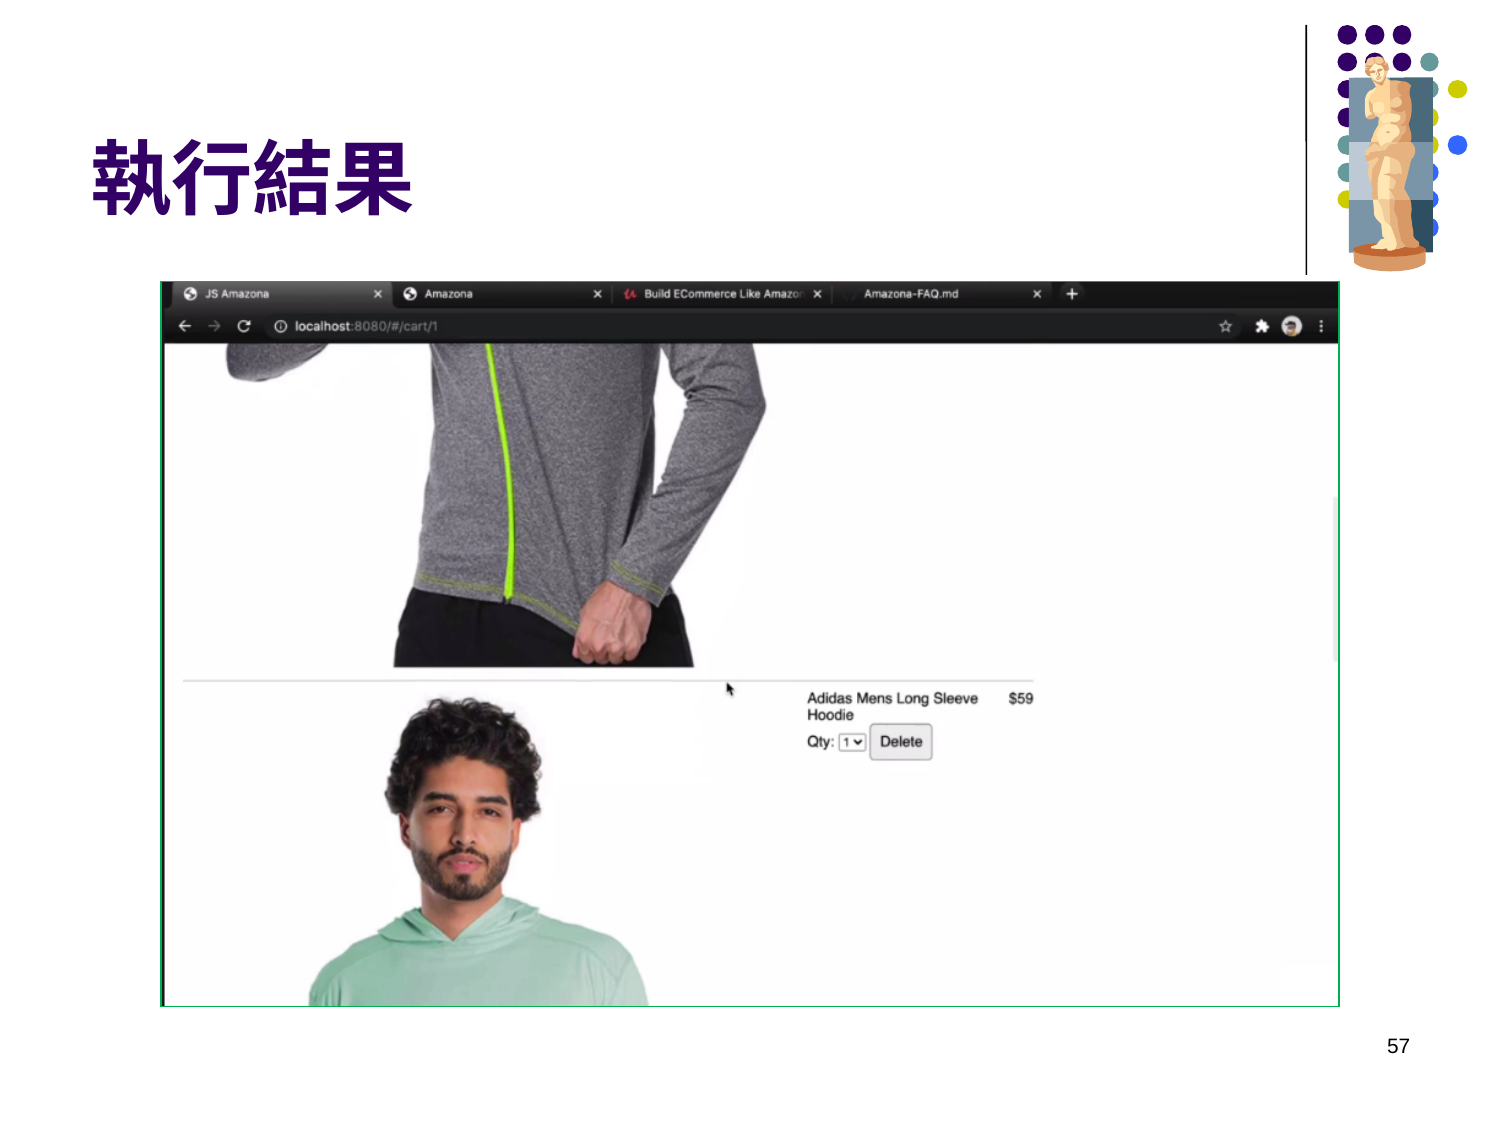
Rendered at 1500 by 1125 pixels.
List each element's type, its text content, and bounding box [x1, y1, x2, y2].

title 執行結果 [74, 19, 1313, 233]
slide_number 57 [1074, 1024, 1426, 1101]
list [161, 281, 1339, 1006]
